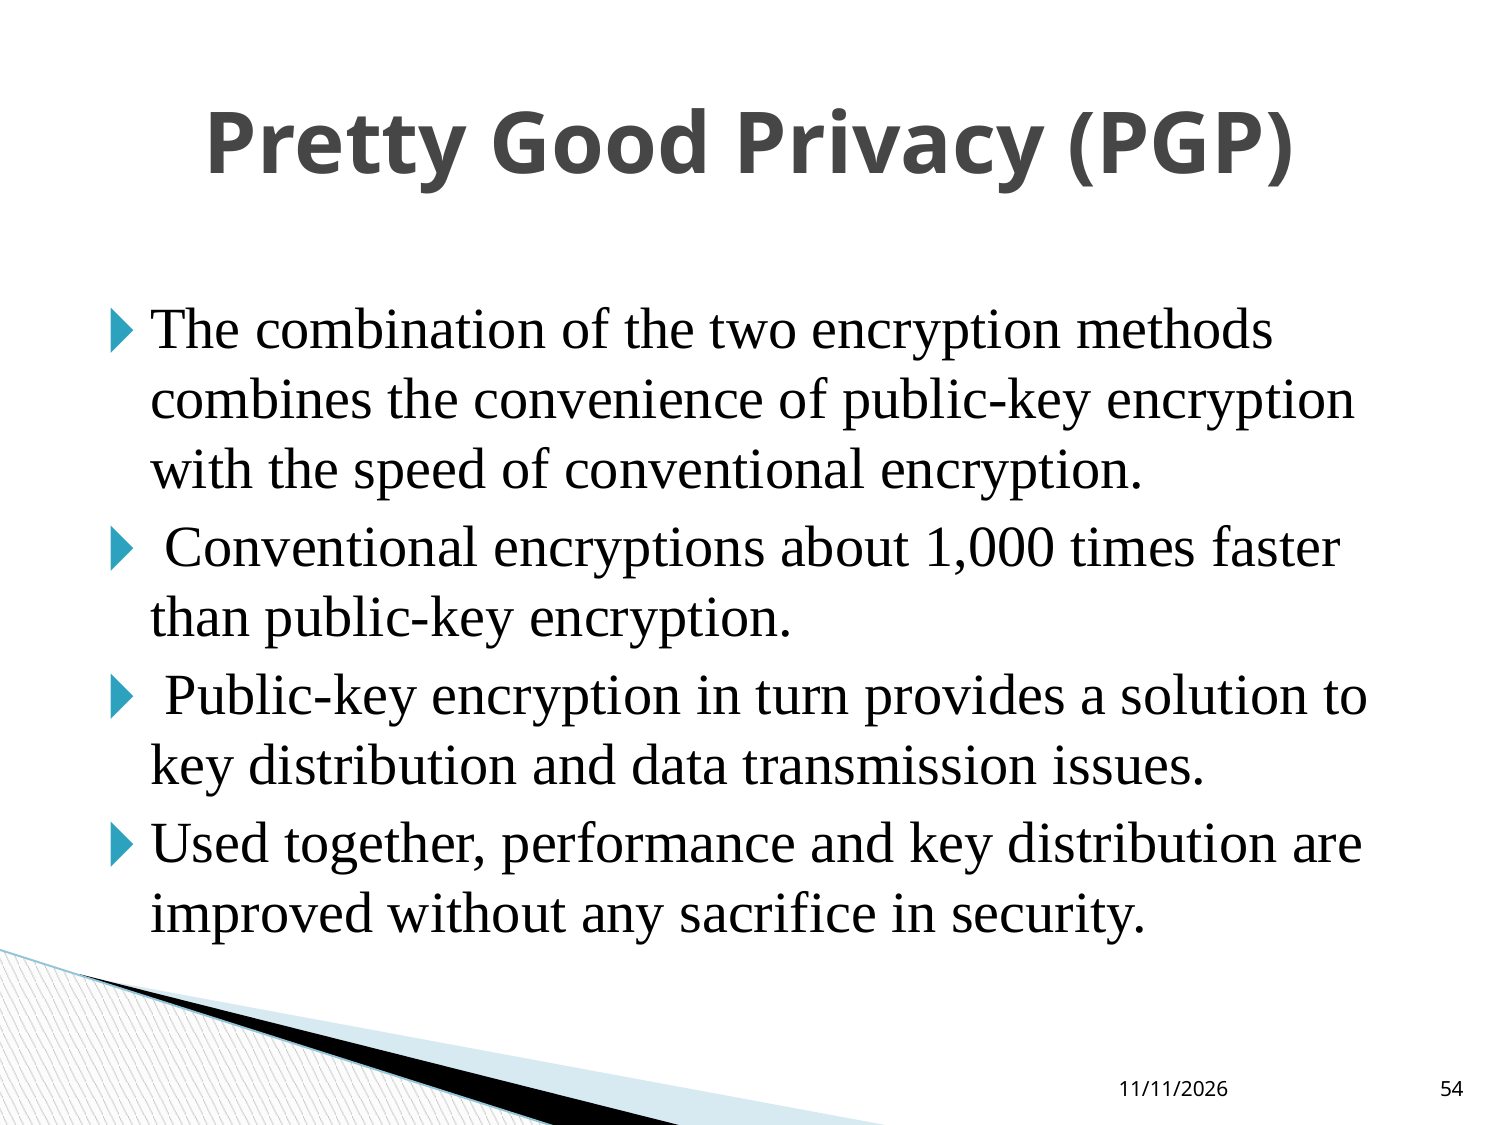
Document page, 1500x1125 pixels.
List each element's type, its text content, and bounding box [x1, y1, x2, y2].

list The combination of the two encryption methods combines the convenience of public-key encryption with the speed of conventional encryption. Conventional encryptions about 1,000 times faster than public-key encryption. Public-key encryption in turn provides a solution to key distribution and data transmission issues. Used together, performance and key distribution are improved without any sacrifice in security. [75, 282, 1425, 975]
title Pretty Good Privacy (PGP) [75, 45, 1425, 233]
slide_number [1103, 1051, 1418, 1112]
slide_number 54 [1418, 1051, 1479, 1112]
